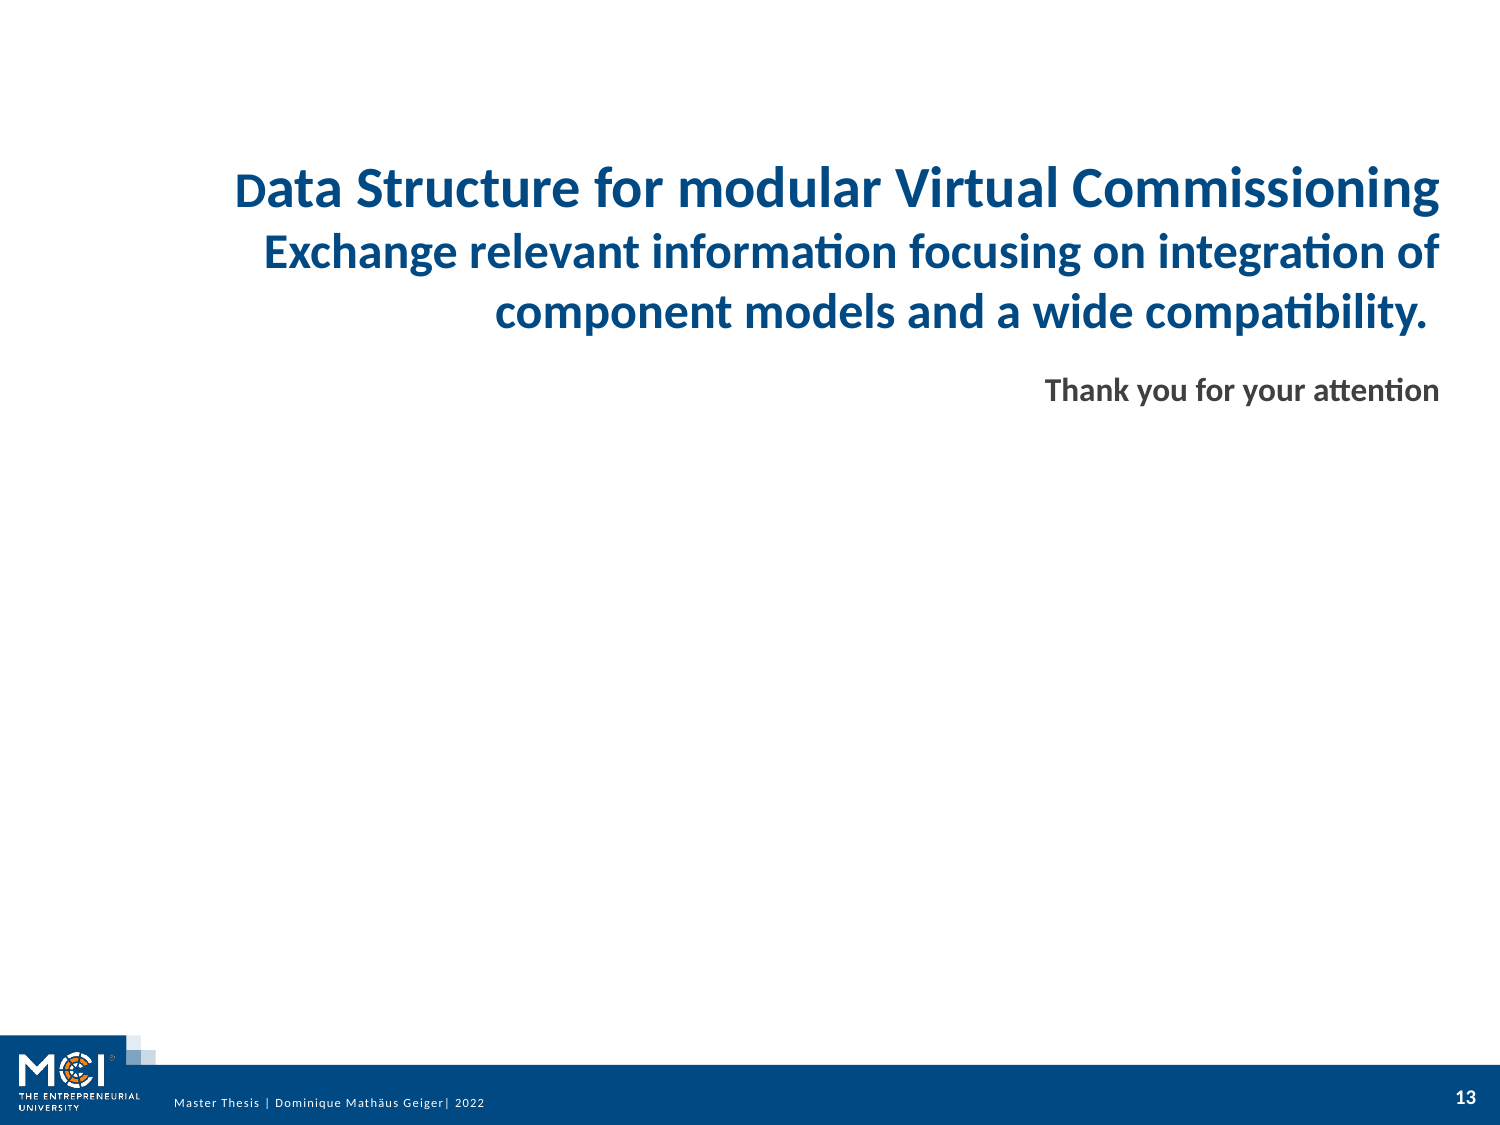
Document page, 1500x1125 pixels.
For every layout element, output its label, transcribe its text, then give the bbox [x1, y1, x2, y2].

text_box Thank you for your attention [389, 360, 1456, 416]
picture [19, 1052, 140, 1111]
title Data Structure for modular Virtual Commissioning Exchange relevant information focusing on integration of component models and a wide compatibility. [167, 141, 1456, 315]
